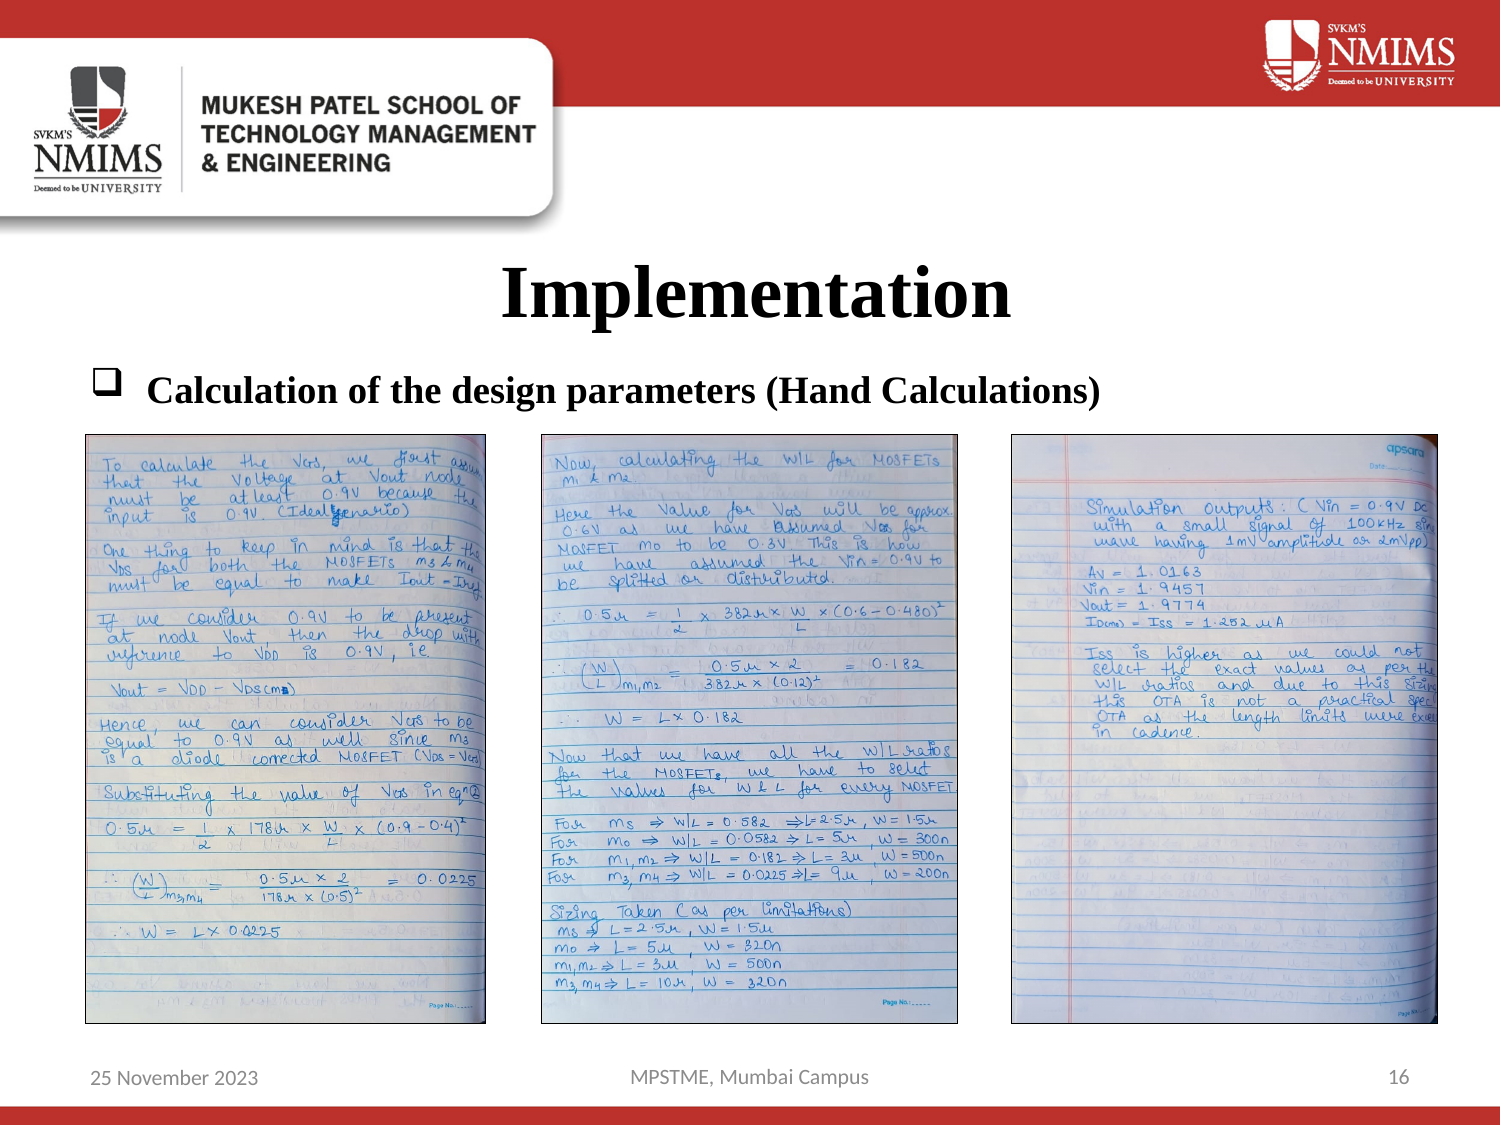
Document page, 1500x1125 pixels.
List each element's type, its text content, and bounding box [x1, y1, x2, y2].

footer MPSTME, Mumbai Campus [512, 1045, 988, 1106]
list Calculation of the design parameters (Hand Calculations) [75, 333, 1156, 427]
picture [0, 0, 1500, 1125]
slide_number 16 [1074, 1045, 1425, 1106]
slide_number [75, 1046, 425, 1107]
title Implementation [75, 212, 1438, 363]
